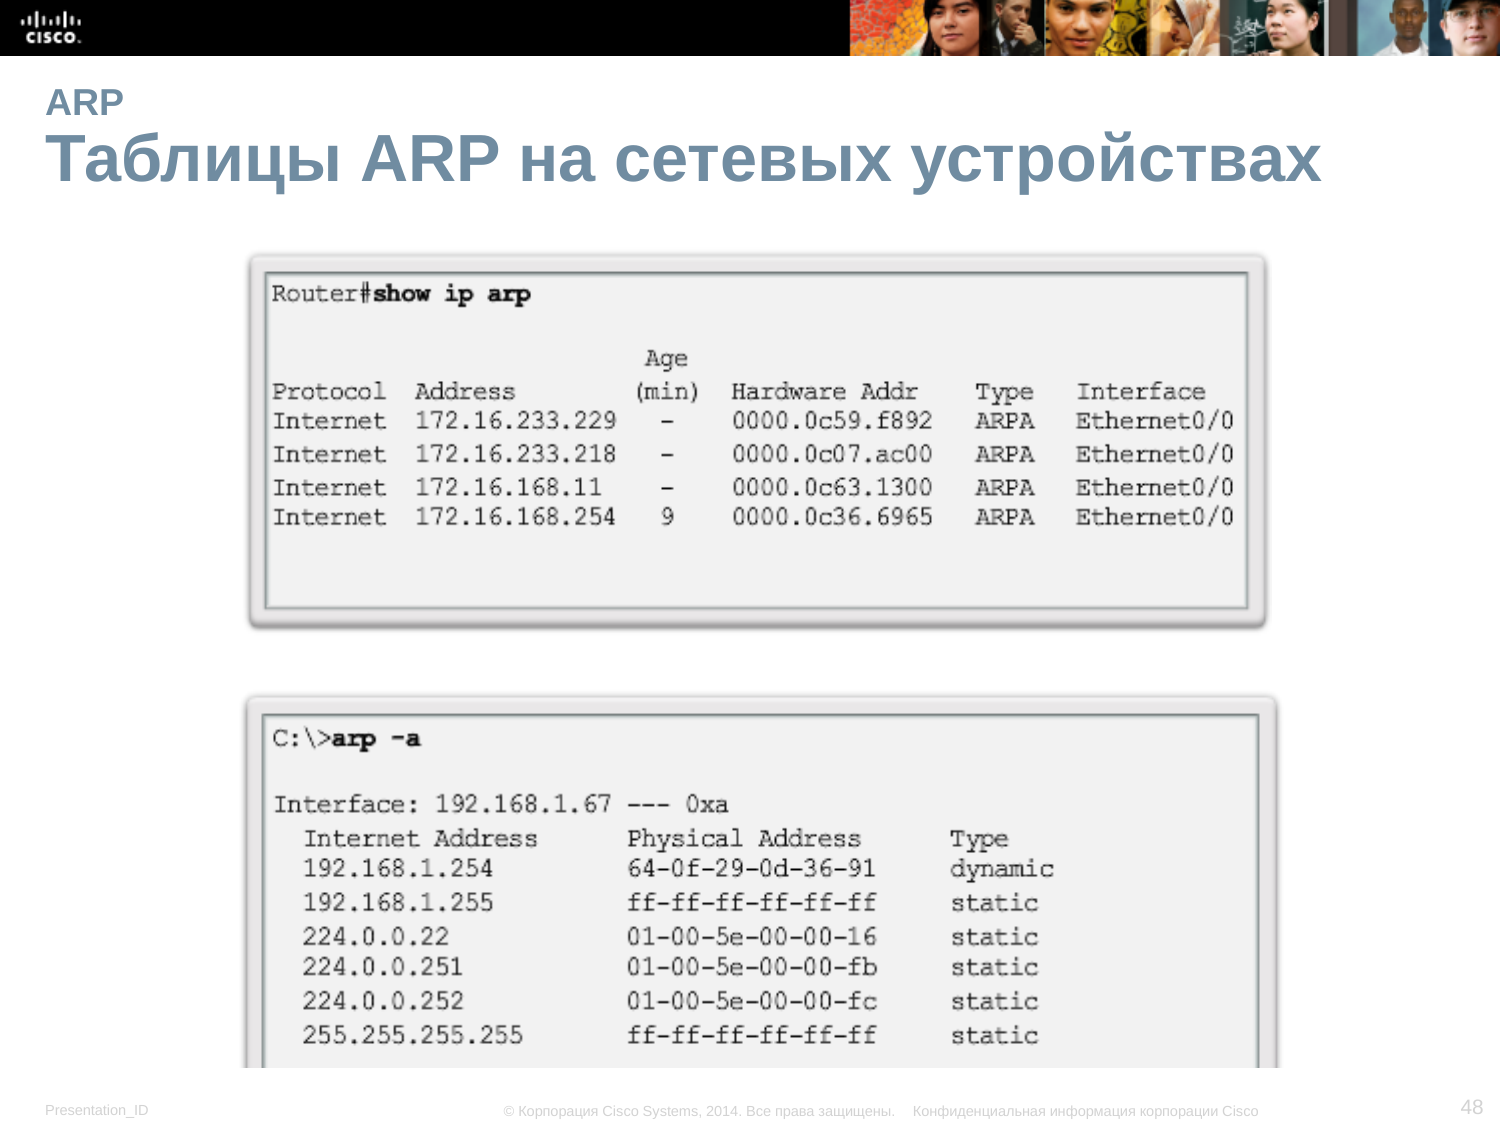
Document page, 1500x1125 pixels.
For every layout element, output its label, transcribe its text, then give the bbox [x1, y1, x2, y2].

picture [0, 0, 1500, 56]
picture [227, 225, 1273, 639]
picture [227, 670, 1287, 1068]
title ARP Таблицы ARP на сетевых устройствах [31, 64, 1471, 203]
